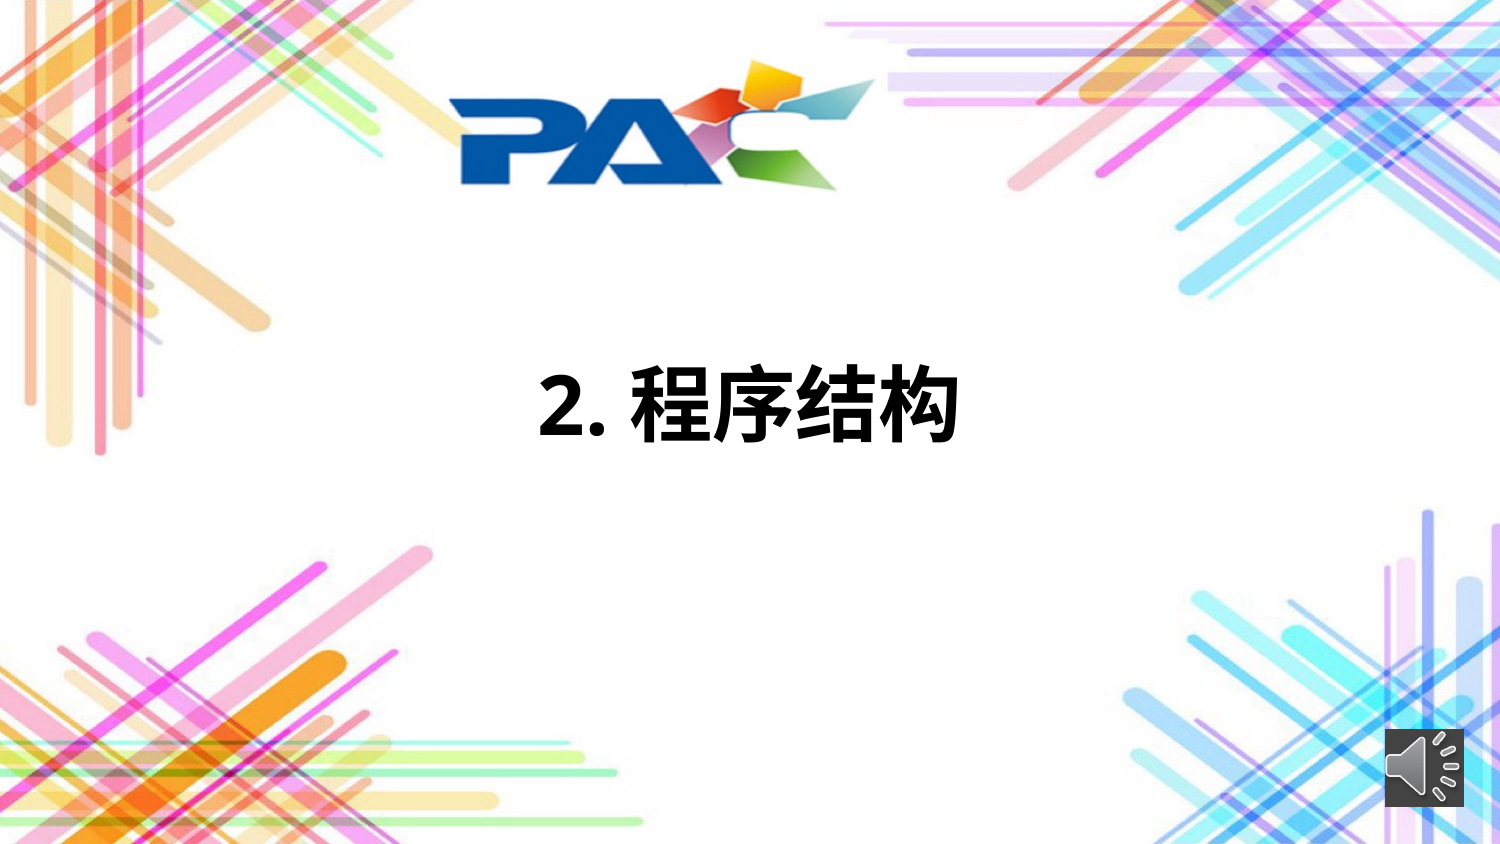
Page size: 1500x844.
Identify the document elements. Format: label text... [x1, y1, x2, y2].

picture [0, 0, 1500, 844]
title 2.程序结构 [224, 327, 1276, 478]
